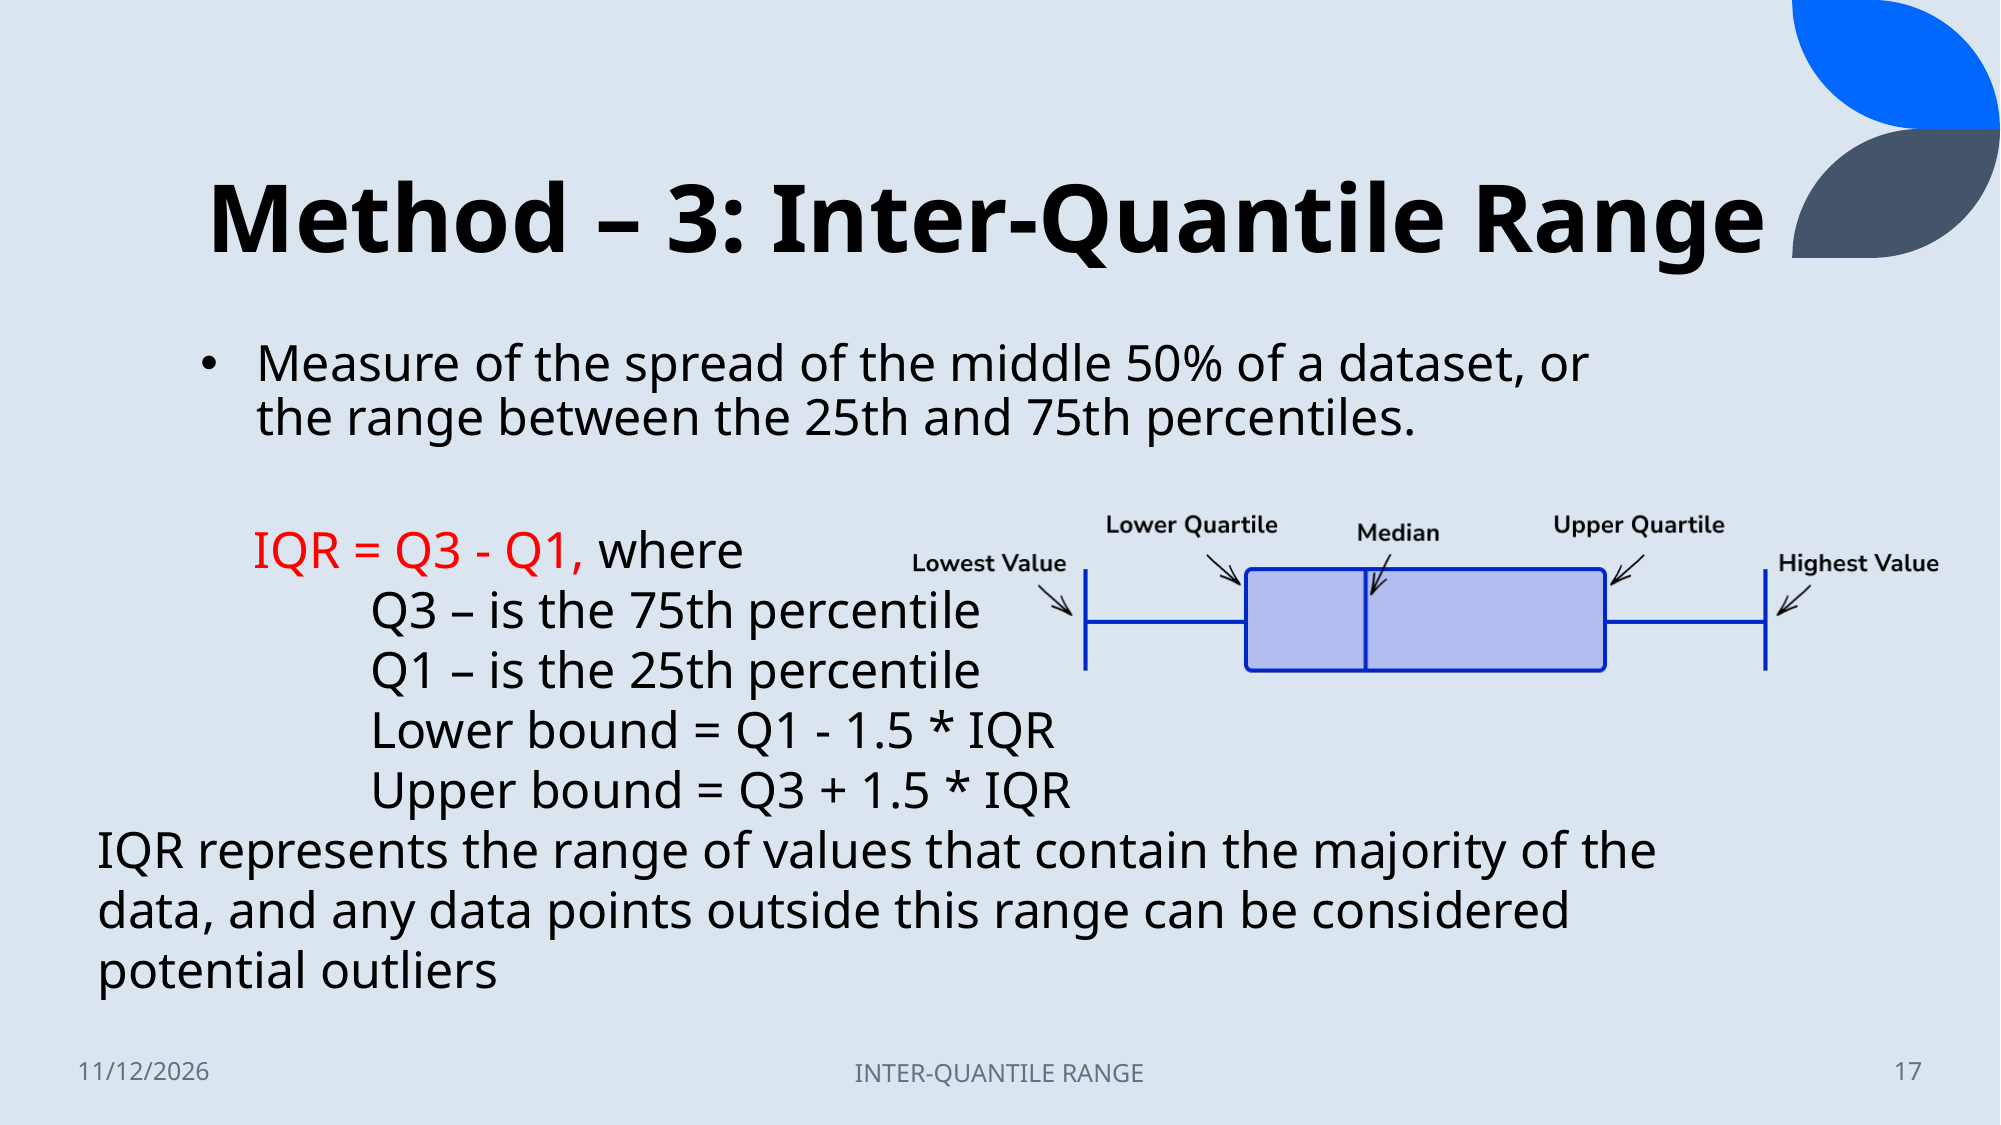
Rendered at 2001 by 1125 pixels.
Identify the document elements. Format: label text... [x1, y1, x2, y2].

text_box Measure of the spread of the middle 50% of a dataset, or the range between the 25th and 75th percentiles. IQR = Q3 - Q1, where Q3 – is the 75th percentile Q1 – is the 25th percentile Lower bound = Q1 - 1.5 * IQR Upper bound = Q3 + 1.5 * IQR IQR represents the range of values that contain the majority of the data, and any data points outside this range can be considered potential outliers [82, 330, 1689, 1072]
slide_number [62, 1042, 342, 1103]
title Method – 3: Inter-Quantile Range [191, 62, 1796, 280]
picture [901, 486, 1950, 702]
footer INTER-QUANTILE RANGE [662, 1072, 1338, 1103]
slide_number 17 [1665, 1042, 1938, 1103]
